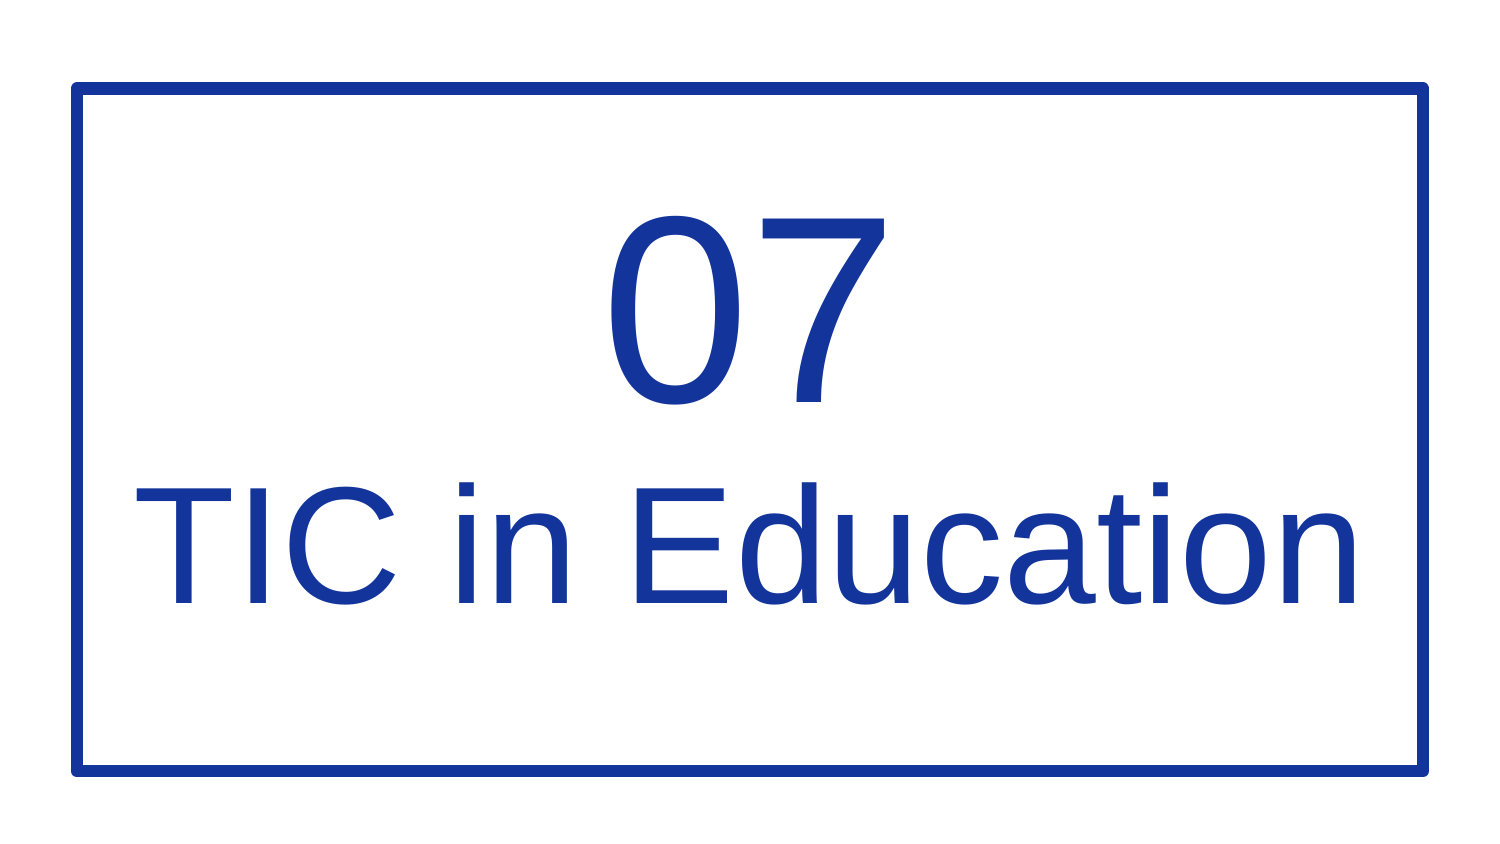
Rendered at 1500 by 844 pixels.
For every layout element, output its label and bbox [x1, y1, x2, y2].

text_box [75, 87, 1425, 773]
